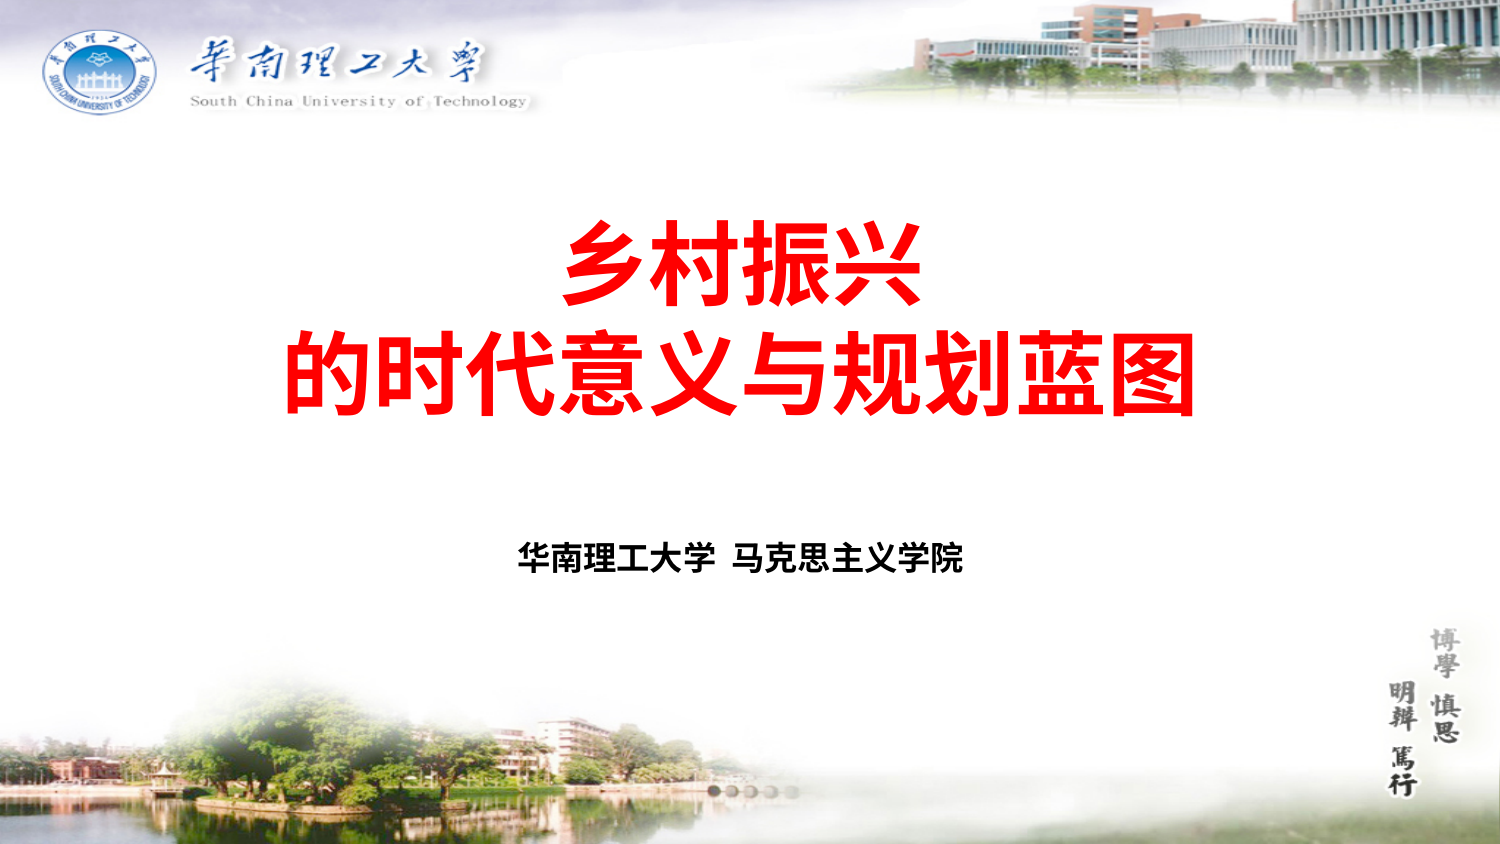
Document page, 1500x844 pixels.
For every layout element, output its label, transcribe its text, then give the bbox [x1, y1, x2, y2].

picture [0, 0, 1500, 844]
text_box 乡村振兴 的时代意义与规划蓝图 华南理工大学 马克思主义学院 [229, 199, 1252, 584]
